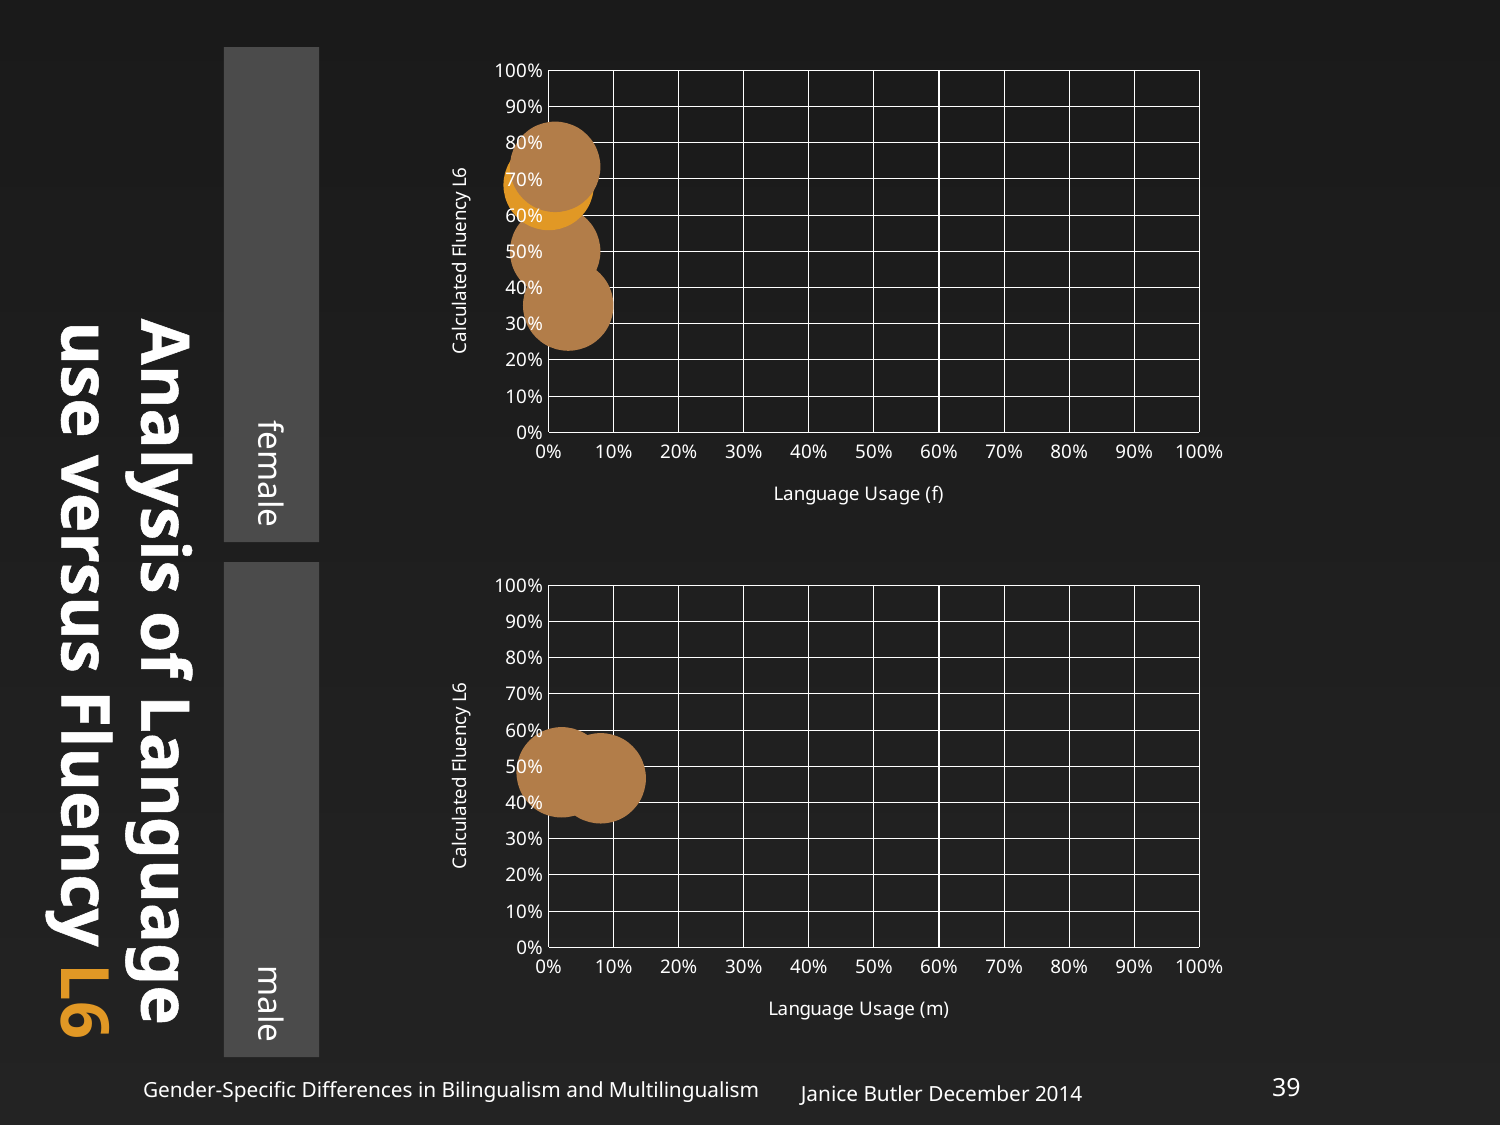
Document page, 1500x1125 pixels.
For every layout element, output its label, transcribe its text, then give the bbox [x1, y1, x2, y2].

list male [223, 561, 320, 1058]
list female [223, 46, 320, 543]
chart [413, 46, 1241, 538]
chart [413, 561, 1241, 1053]
footer Gender-Specific Differences in Bilingualism and Multilingualism [75, 1063, 774, 1113]
title Analysis of Language use versus Fluency L6 [40, 47, 216, 1058]
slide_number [786, 1063, 1136, 1113]
slide_number 39 [1245, 1063, 1328, 1113]
